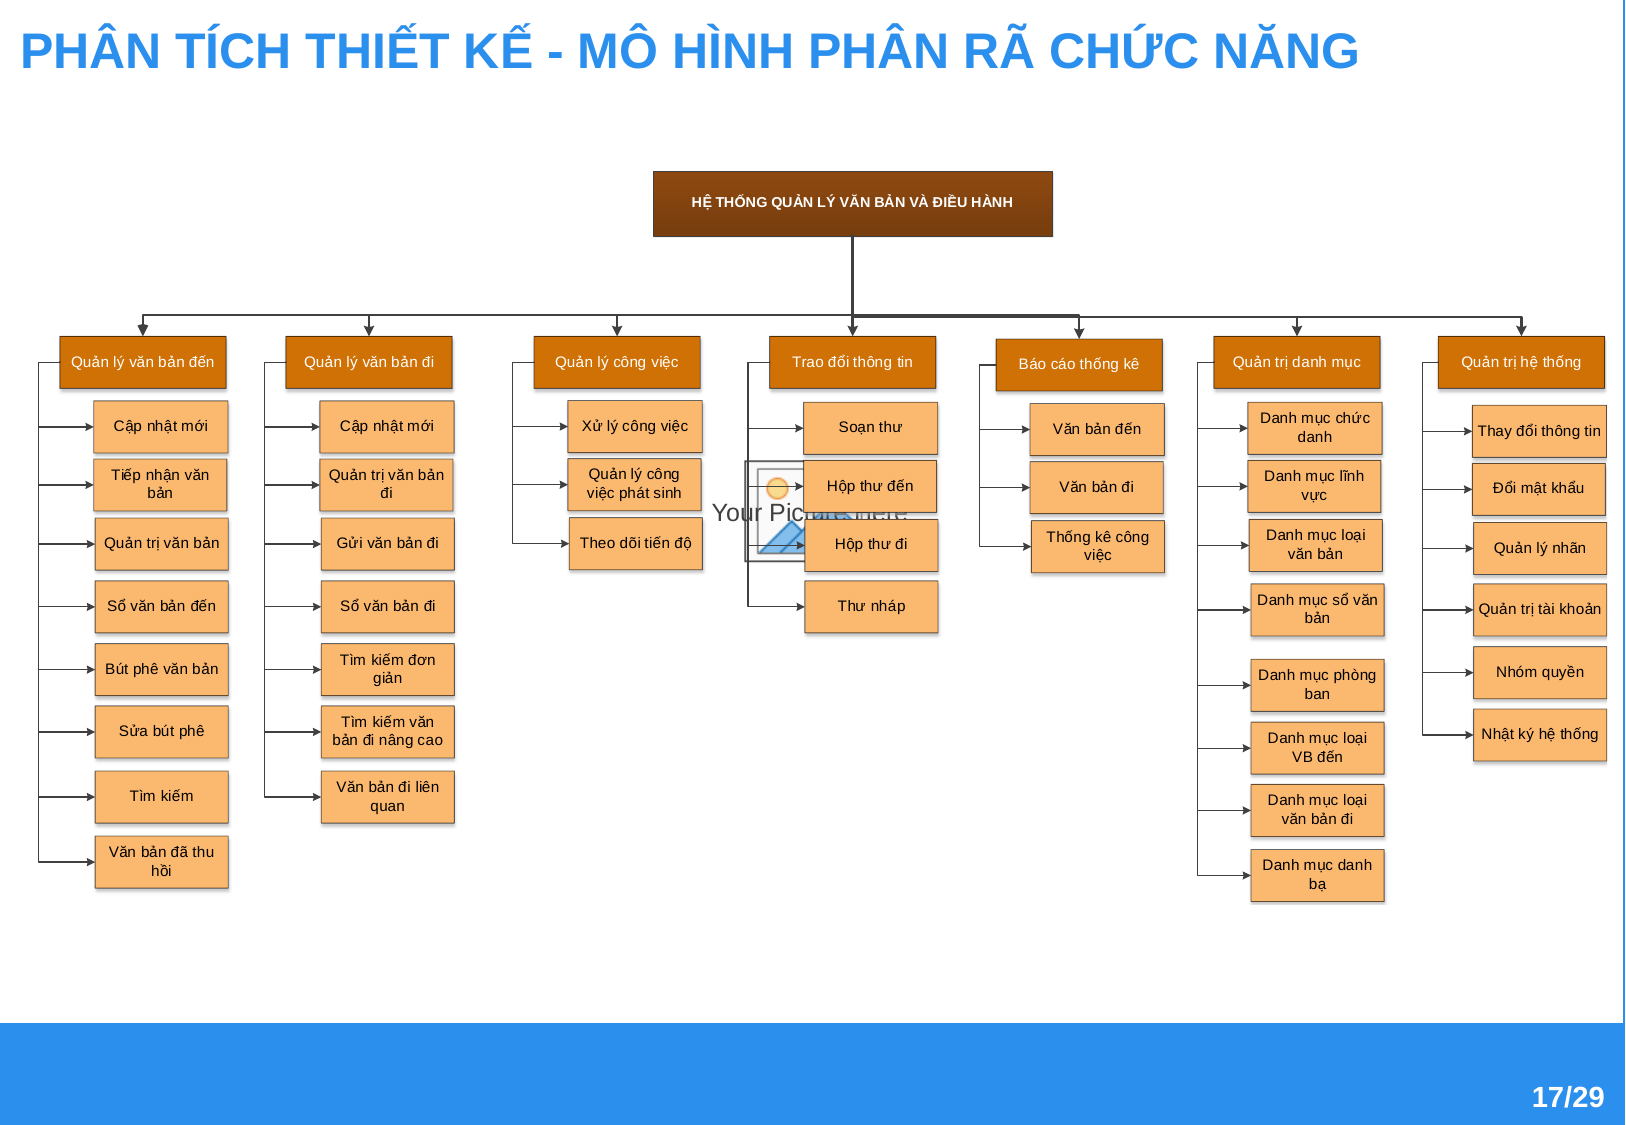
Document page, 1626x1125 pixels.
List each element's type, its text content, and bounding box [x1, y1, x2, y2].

text_box 17/29 [1355, 1071, 1620, 1121]
picture [0, 0, 1623, 1024]
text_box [0, 169, 1608, 906]
